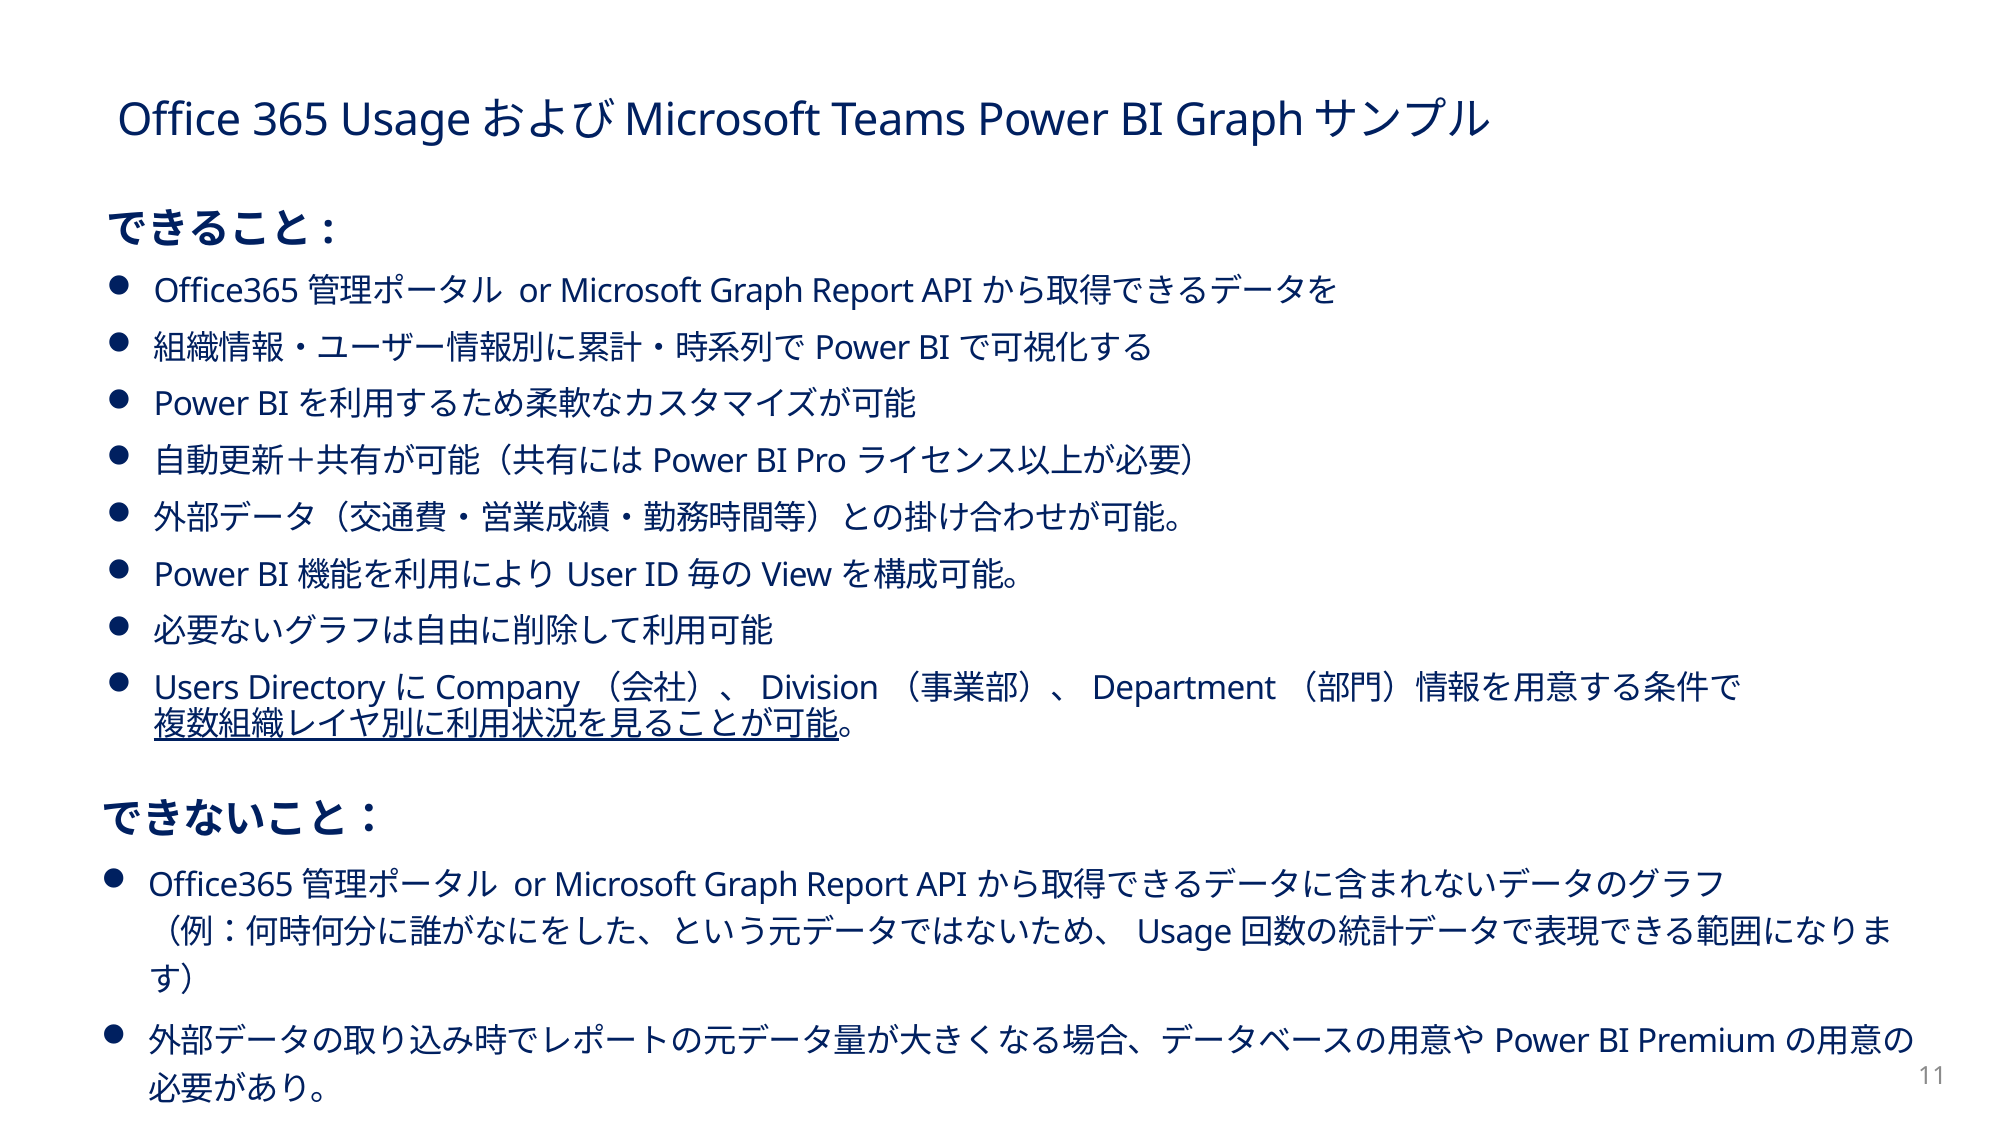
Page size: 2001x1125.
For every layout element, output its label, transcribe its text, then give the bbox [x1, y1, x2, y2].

text_box 11 [1875, 1052, 1962, 1113]
title Office 365 UsageおよびMicrosoft Teams Power BI Graphサンプル [101, 52, 1842, 171]
text_box できないこと： Office365管理ポータル or Microsoft Graph Report APIから取得できるデータに含まれないデータのグラフ （例：何時何分に誰がなにをした、という元データではないため、Usage回数の統計データで表現できる範囲になります） 外部データの取り込み時でレポートの元データ量が大きくなる場合、データベースの用意やPower BI Premiumの用意の必要があり。 日付はレポート出力日（Report Refresh Date)が基準になり、日付はUTCになりLocal Timeでの出力は不可。 [86, 782, 1951, 850]
list できること: Office365管理ポータル or Microsoft Graph Report APIから取得できるデータを 組織情報・ユーザー情報別に累計・時系列でPower BIで可視化する Power BIを利用するため柔軟なカスタマイズが可能 自動更新＋共有が可能（共有にはPower BI Proライセンス以上が必要） 外部データ（交通費・営業成績・勤務時間等）との掛け合わせが可能。 Power BI機能を利用によりUser ID毎のViewを構成可能。 必要ないグラフは自由に削除して利用可能 Users DirectoryにCompany（会社）、Division（事業部）、Department（部門）情報を用意する条件で 複数組織レイヤ別に利用状況を見ることが可能。 [91, 207, 1957, 275]
